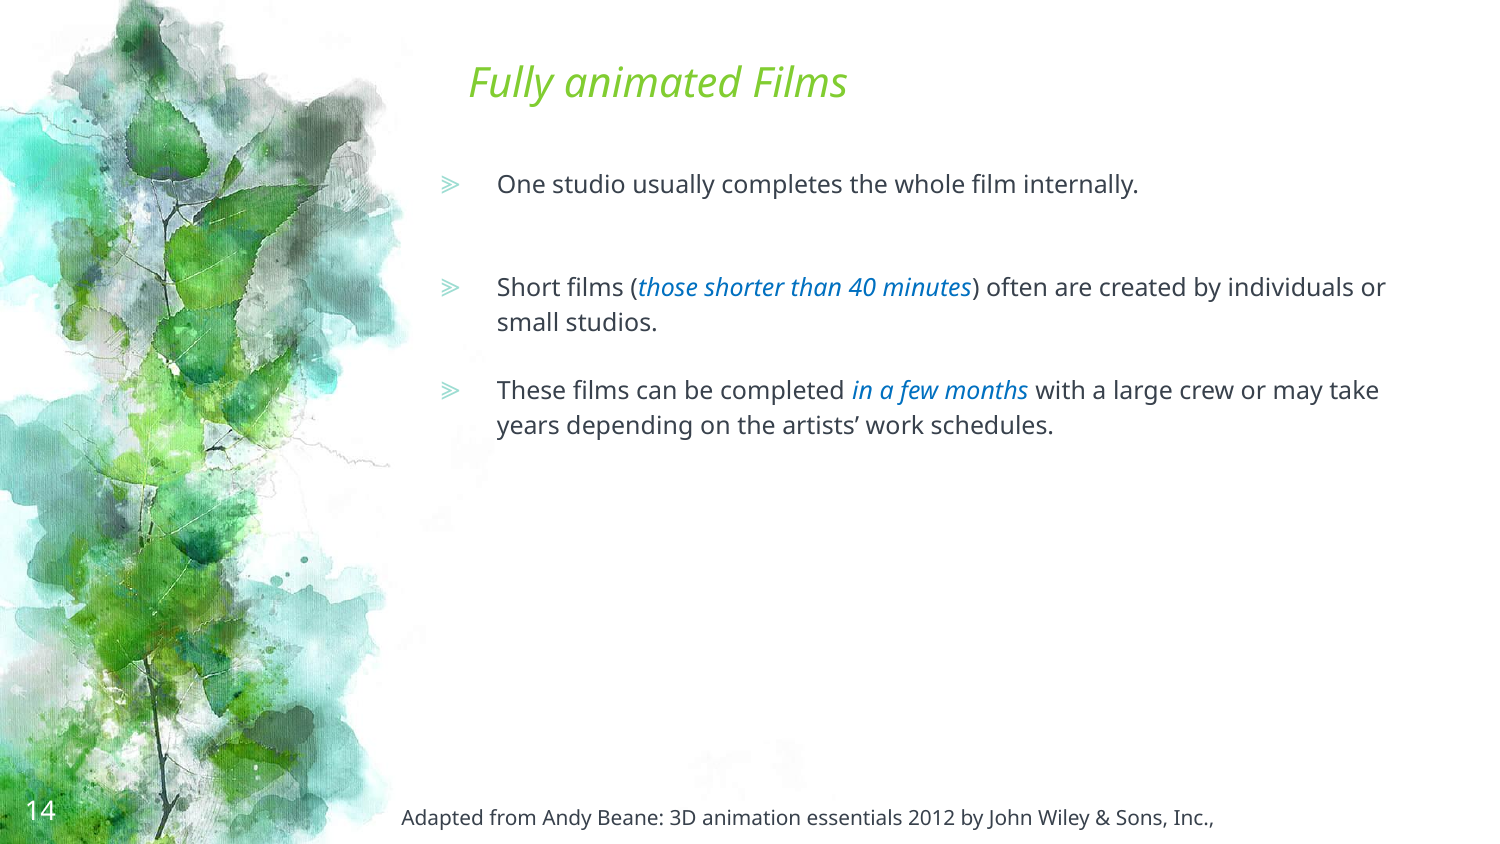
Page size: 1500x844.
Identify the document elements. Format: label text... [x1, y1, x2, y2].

list One studio usually completes the whole film internally. Short films (those shorter than 40 minutes) often are created by individuals or small studios. These films can be completed in a few months with a large crew or may take years depending on the artists’ work schedules. [421, 164, 1430, 732]
title Fully animated Films [468, 23, 1425, 106]
slide_number 14 [24, 779, 115, 844]
text_box Adapted from Andy Beane: 3D animation essentials 2012 by John Wiley & Sons, Inc., [386, 796, 1278, 832]
picture [0, 0, 1500, 844]
